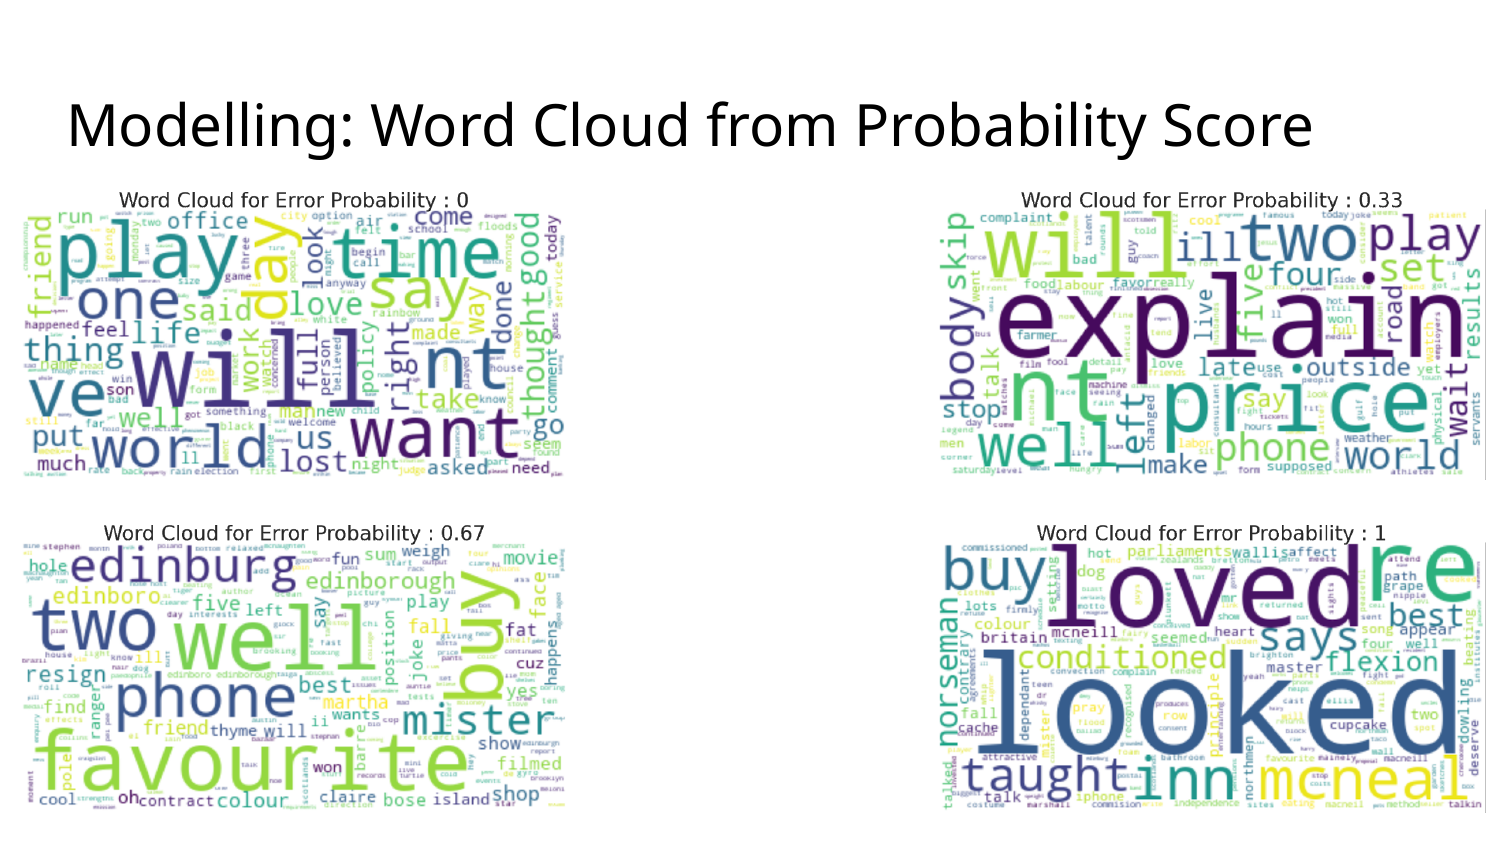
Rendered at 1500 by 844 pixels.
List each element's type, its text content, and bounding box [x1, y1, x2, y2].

picture [17, 521, 1488, 817]
title Modelling: Word Cloud from Probability Score [51, 72, 1449, 167]
picture [17, 188, 1488, 484]
